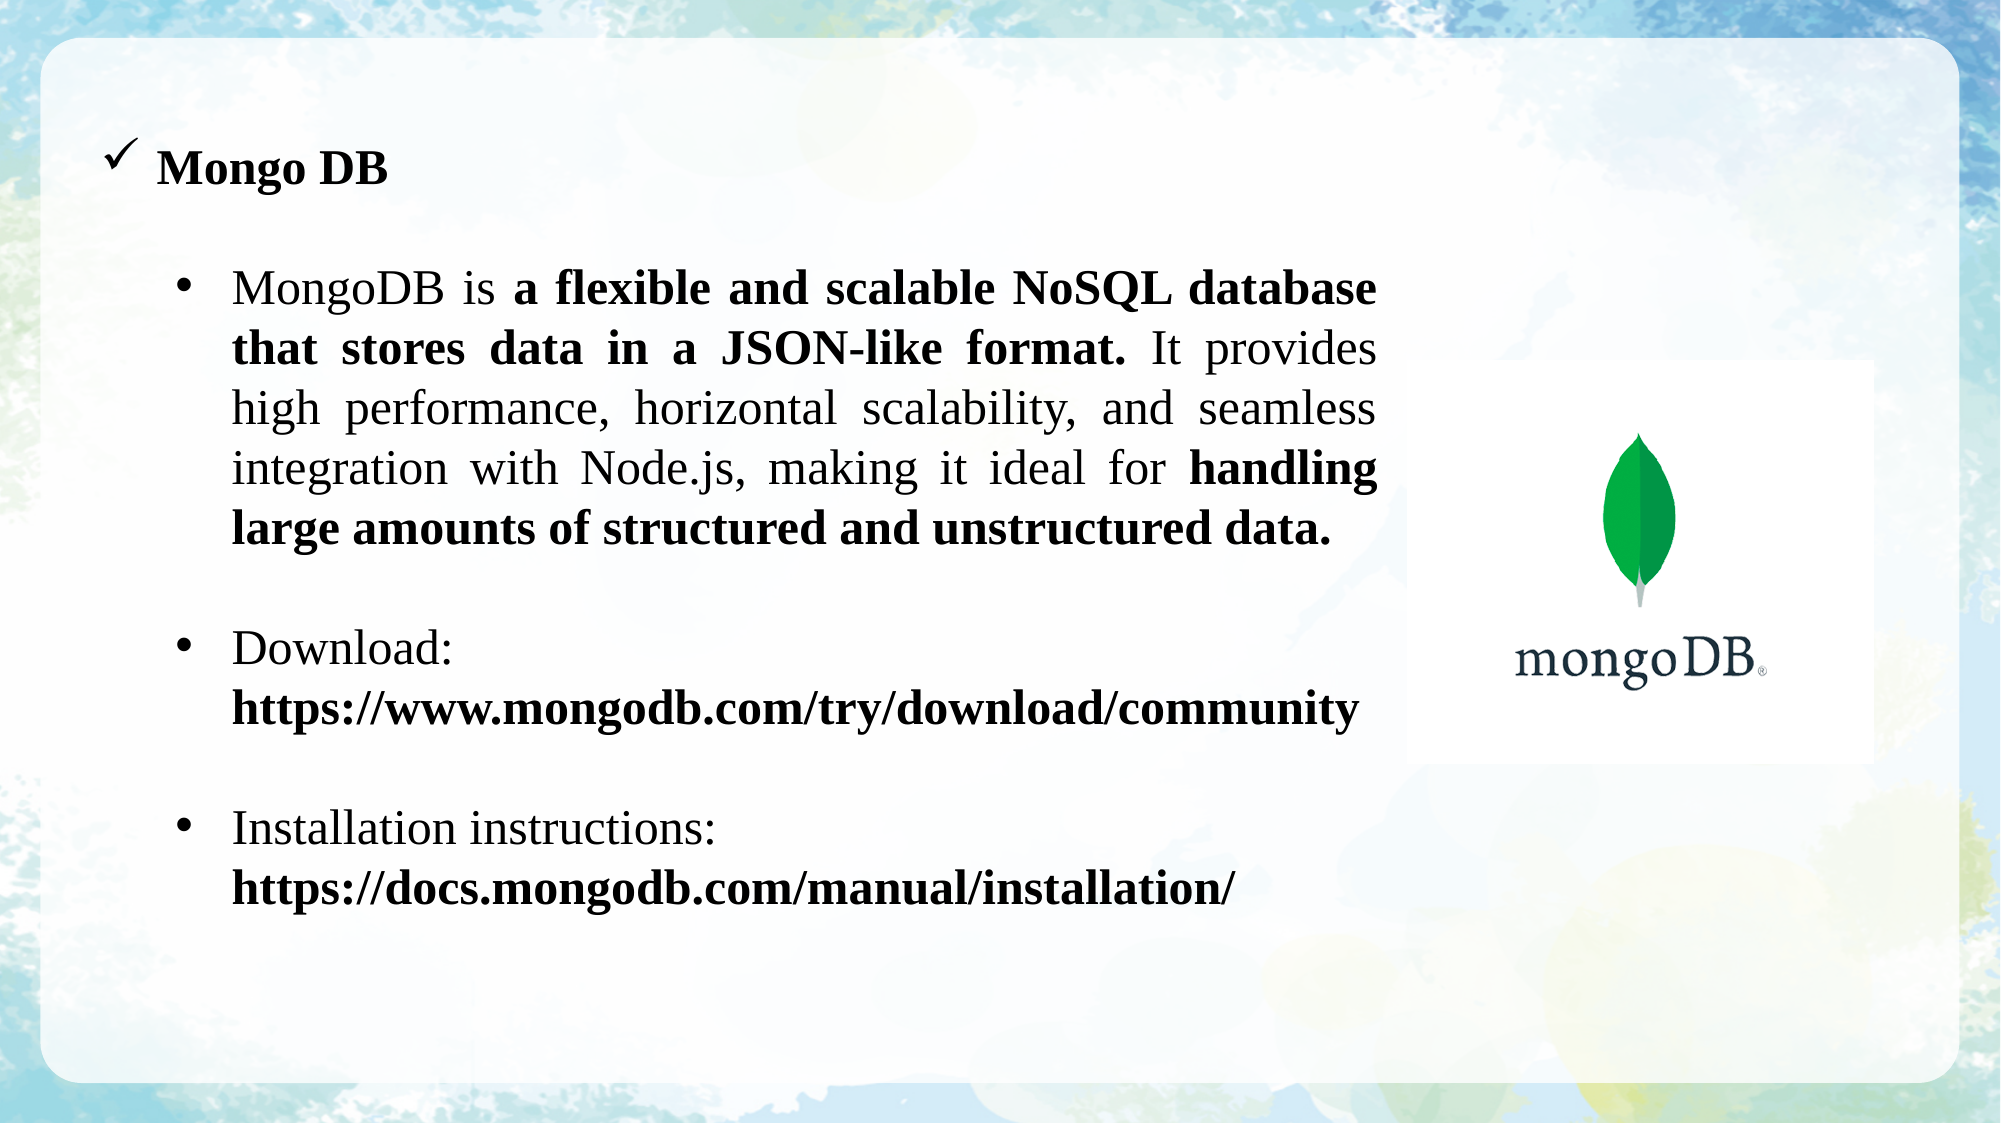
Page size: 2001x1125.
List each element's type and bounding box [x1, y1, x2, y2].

text_box [0, 0, 2000, 1123]
picture [1407, 360, 1874, 765]
